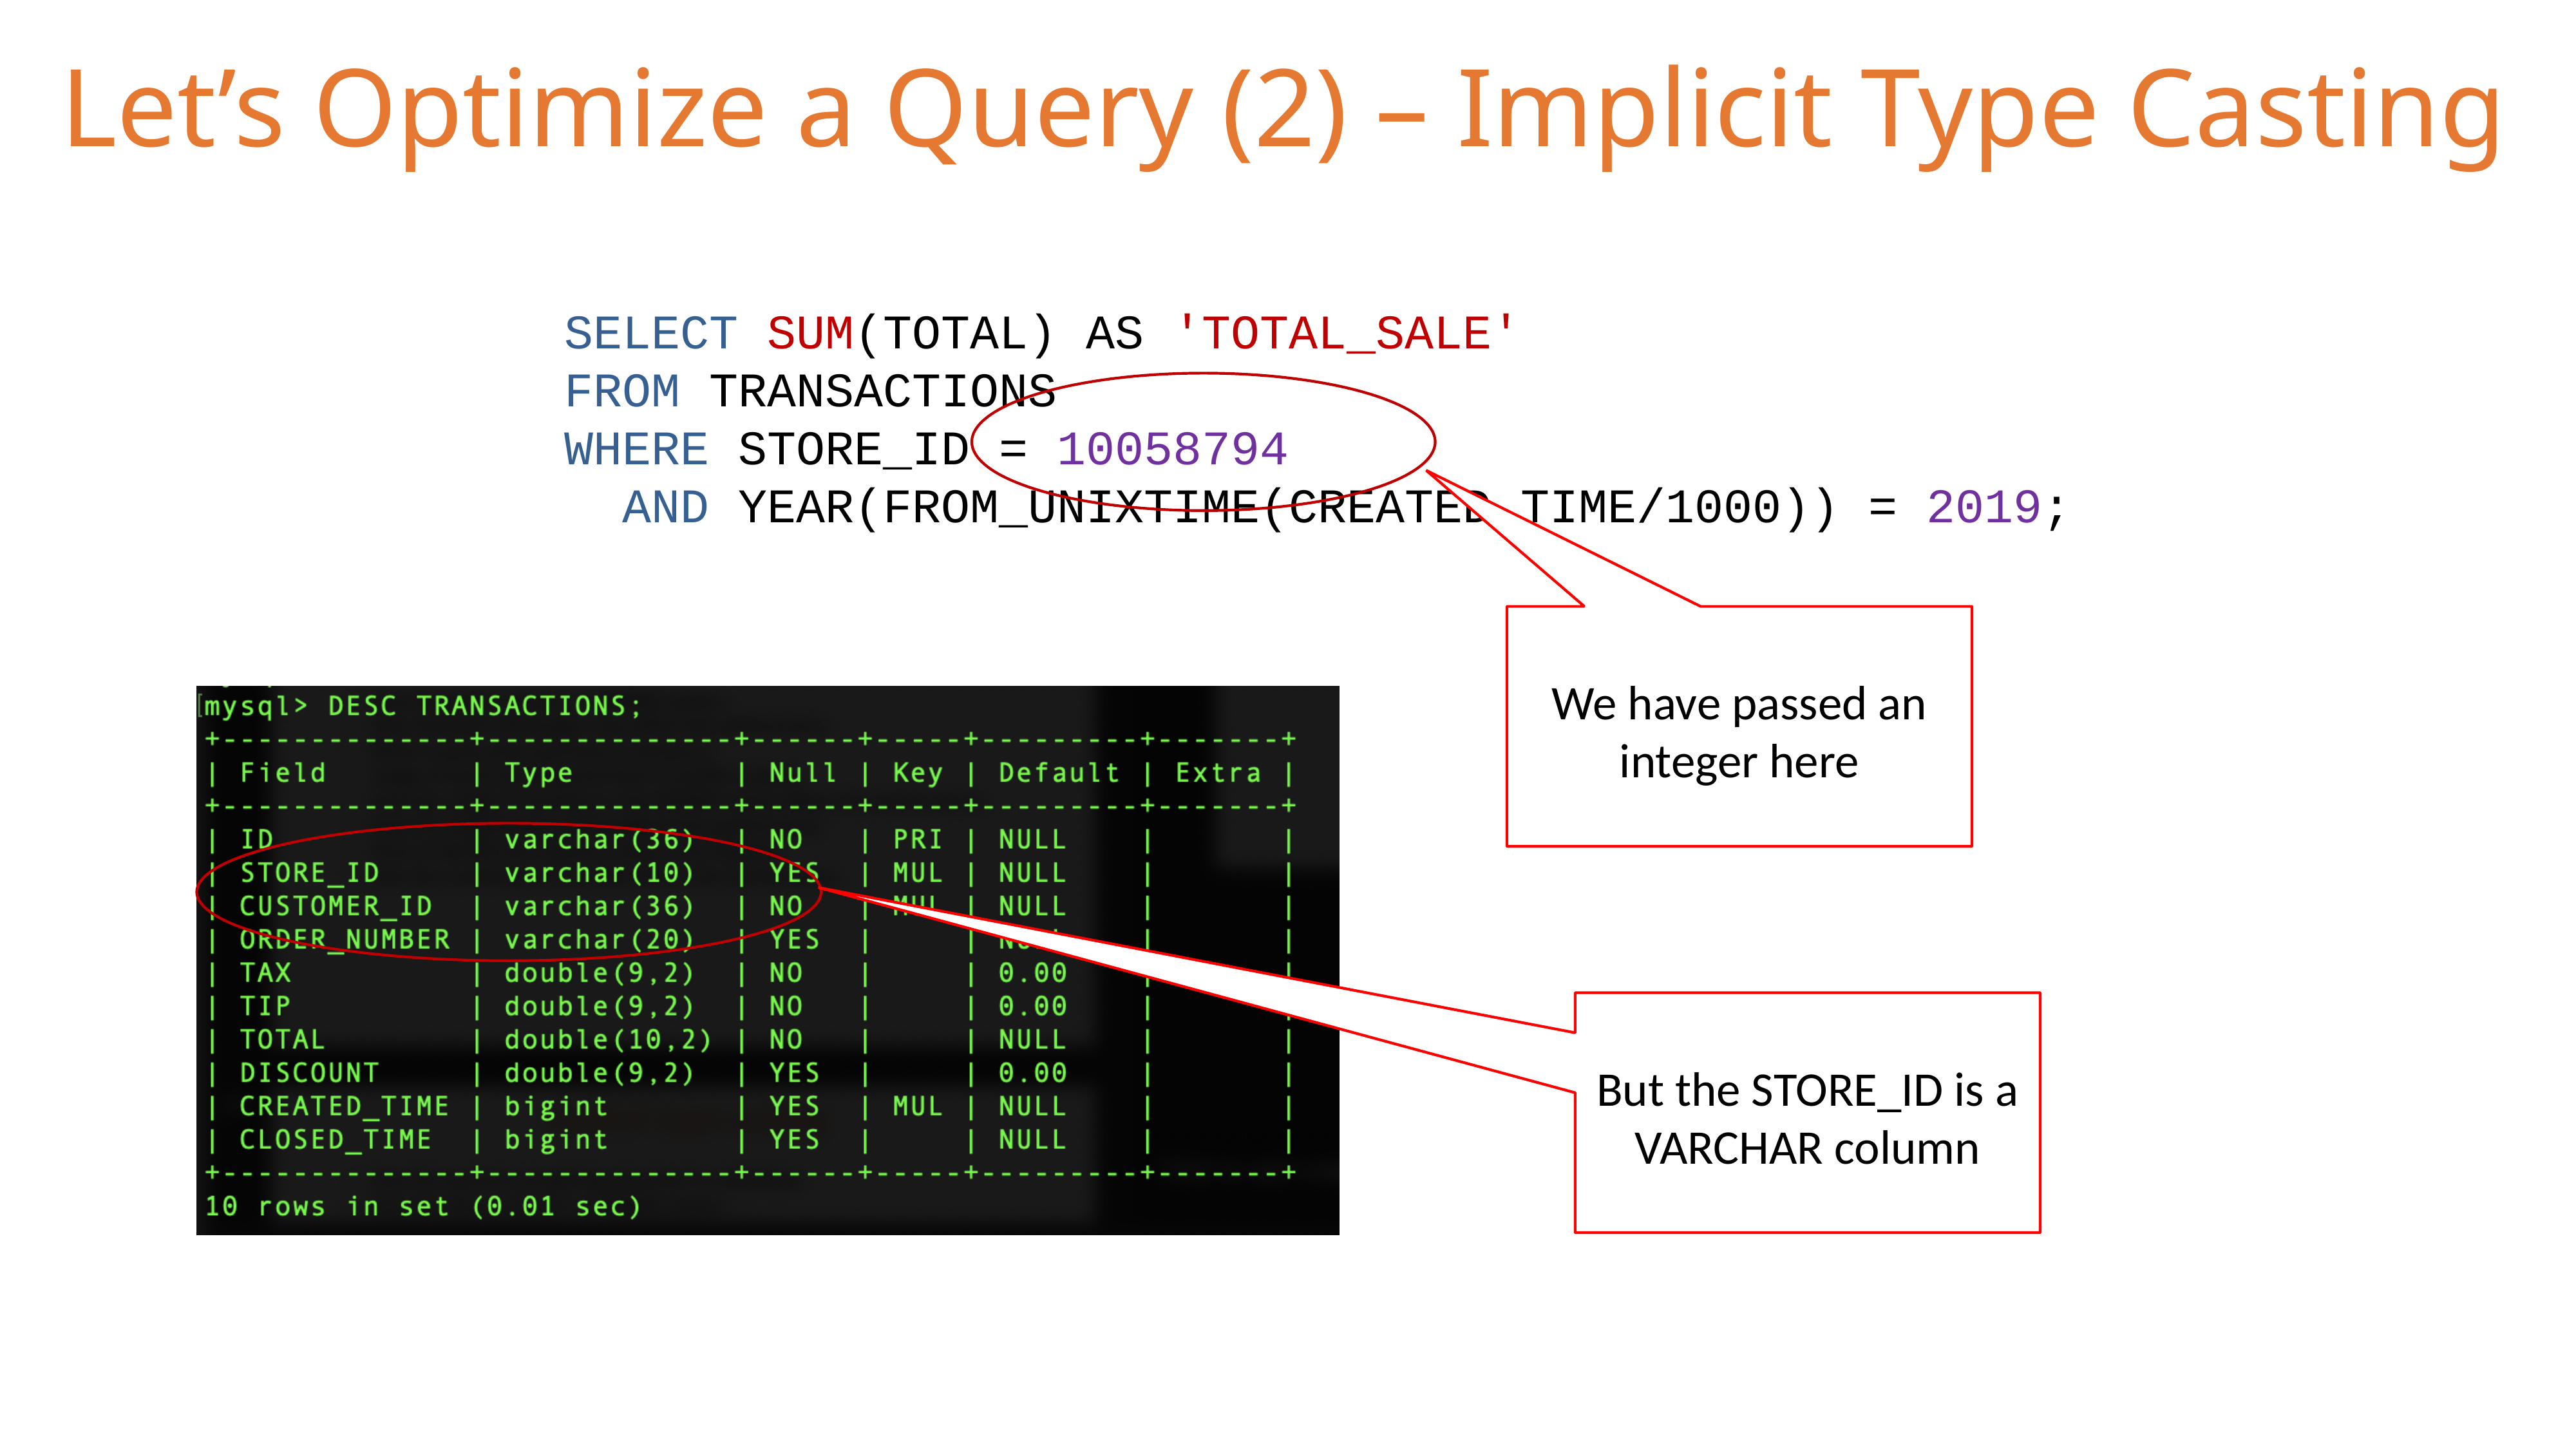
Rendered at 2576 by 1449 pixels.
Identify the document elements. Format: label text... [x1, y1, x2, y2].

text_box Let’s Optimize a Query (2) – Implicit Type Casting [51, 29, 2544, 178]
text_box We have passed an integer here [1426, 470, 1973, 847]
picture [196, 686, 1340, 1235]
text_box But the STORE_ID is a VARCHAR column [1340, 987, 2041, 1233]
text_box [971, 373, 1435, 511]
text_box SELECT SUM(TOTAL) AS 'TOTAL_SALE' FROM TRANSACTIONS WHERE STORE_ID = 10058794 AND YEAR(FROM_UNIXTIME(CREATED_TIME/1000)) = 2019; [364, 293, 2108, 604]
